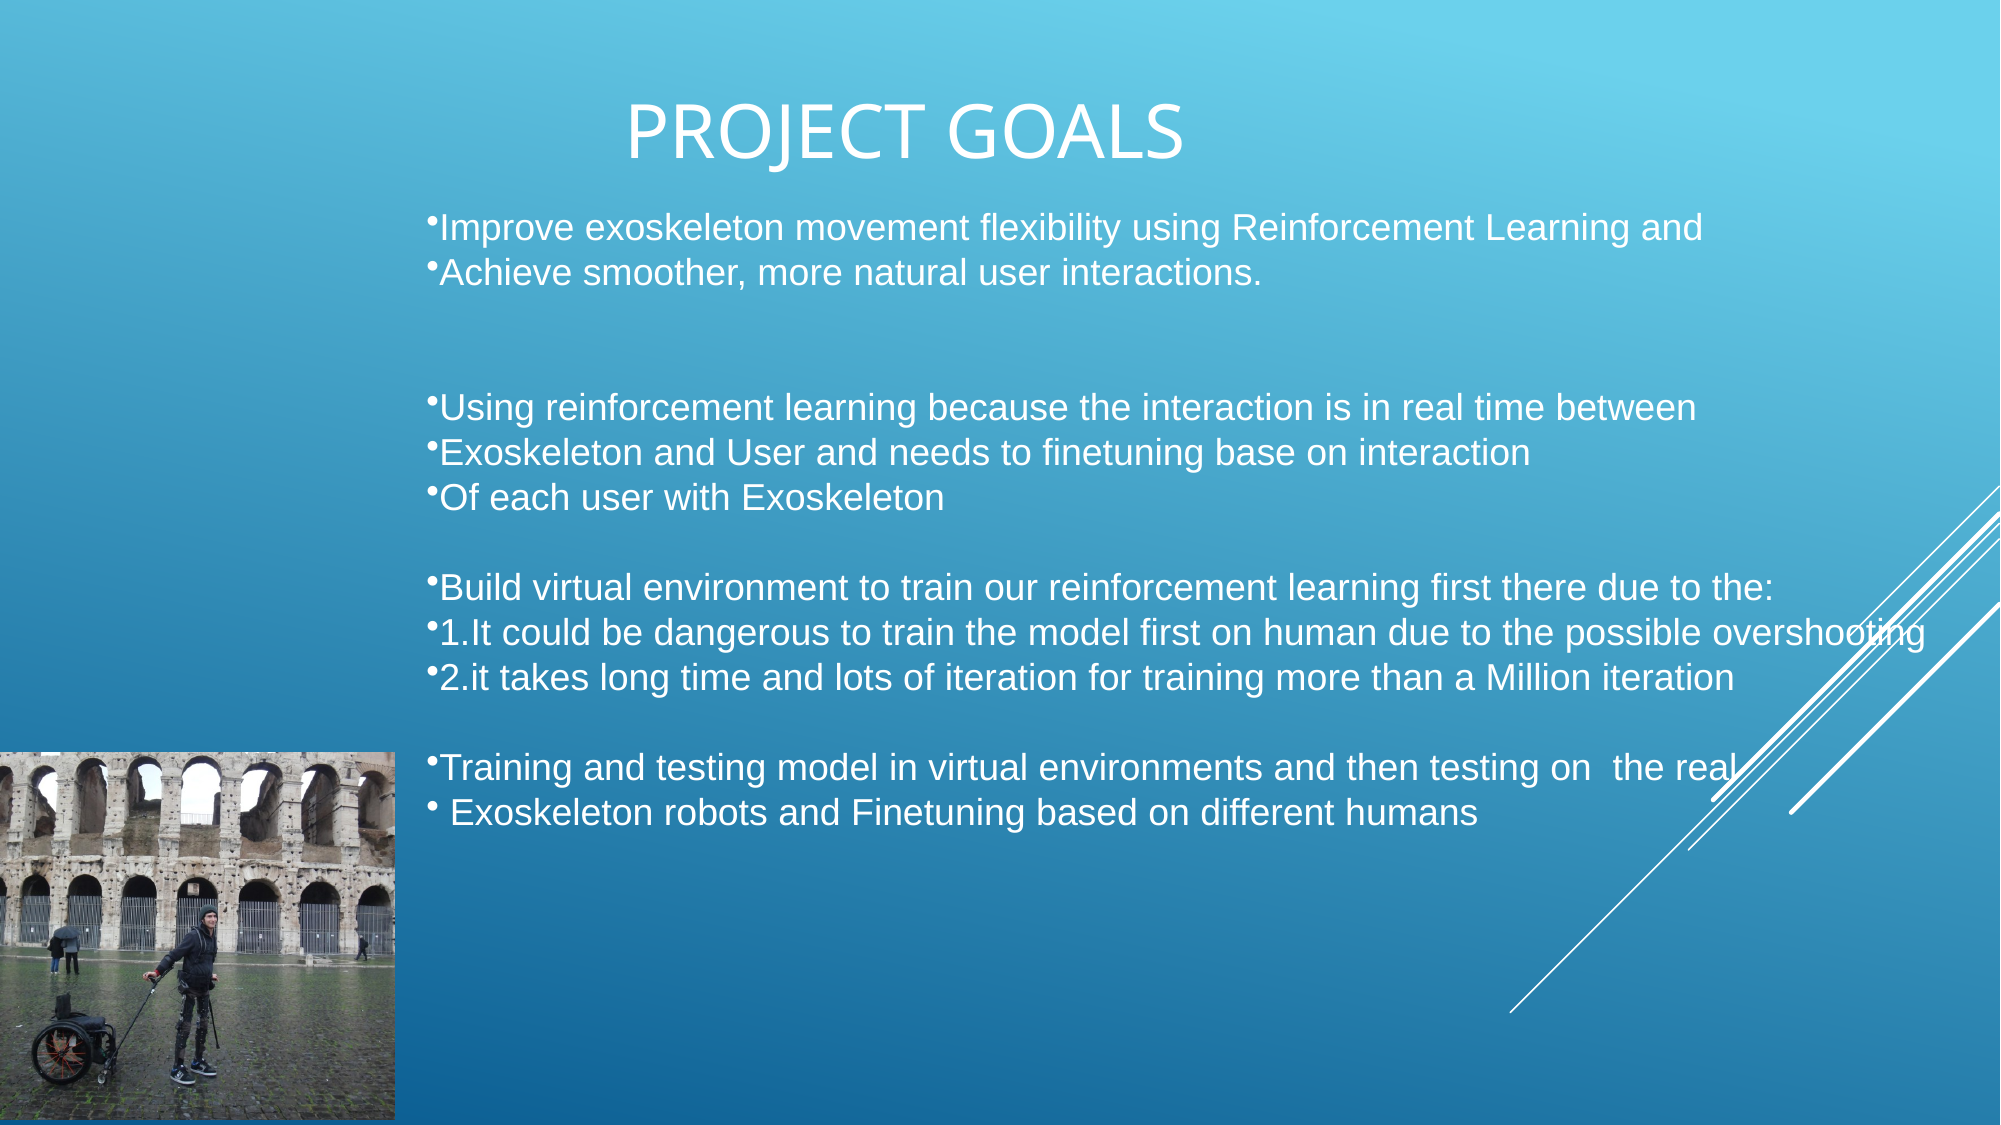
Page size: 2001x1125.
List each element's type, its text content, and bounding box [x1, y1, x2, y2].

picture [0, 752, 395, 1120]
title Project Goals [609, 28, 1614, 150]
list Improve exoskeleton movement flexibility using Reinforcement Learning and Achieve smoother, more natural user interactions. Using reinforcement learning because the interaction is in real time between Exoskeleton and User and needs to finetuning base on interaction Of each user with Exoskeleton Build virtual environment to train our reinforcement learning first there due to the: 1.It could be dangerous to train the model first on human due to the possible overshooting 2.it takes long time and lots of iteration for training more than a Million iteration Training and testing model in virtual environments and then testing on the real Exoskeleton robots and Finetuning based on different humans [411, 150, 1959, 886]
